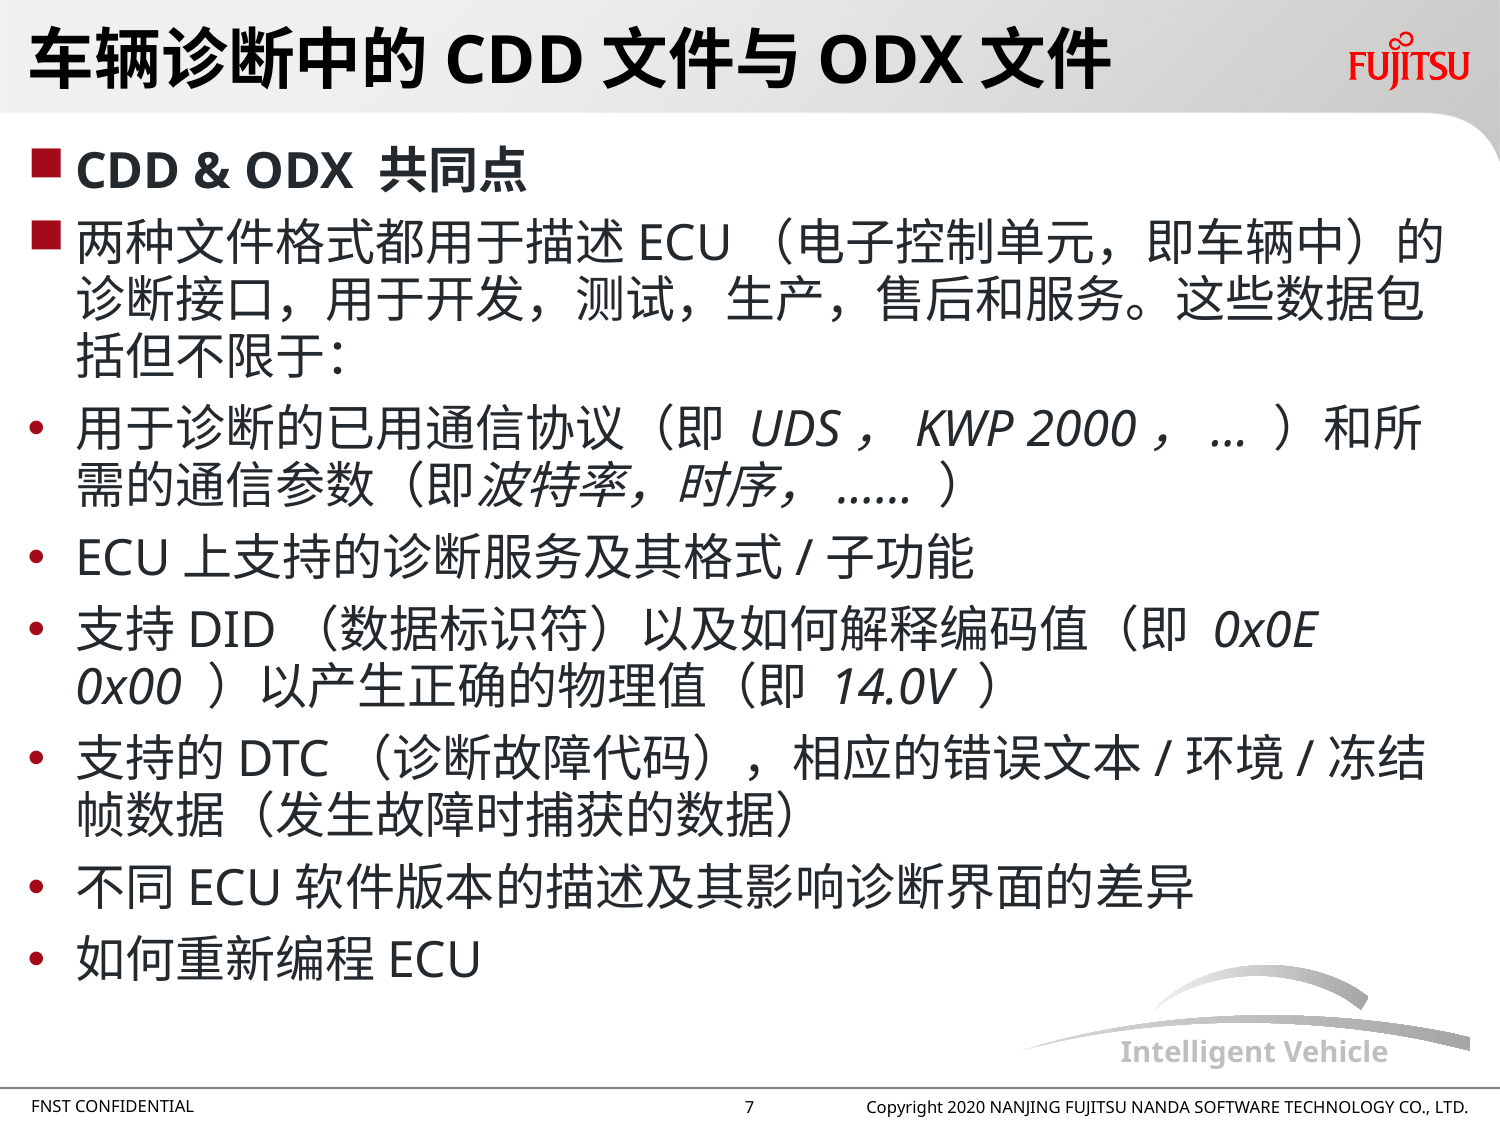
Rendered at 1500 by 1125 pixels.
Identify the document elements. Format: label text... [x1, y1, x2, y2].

picture [0, 0, 1500, 176]
footer Copyright 2020 NANJING FUJITSU NANDA SOFTWARE TECHNOLOGY CO., LTD. [809, 1091, 1470, 1125]
list CDD & ODX 共同点 两种文件格式都用于描述ECU（电子控制单元，即车辆中）的诊断接口，用于开发，测试，生产，售后和服务。这些数据包括但不限于： 用于诊断的已用通信协议（即 UDS，KWP 2000，... ）和所需的通信参数（即波特率，时序，...... ） ECU上支持的诊断服务及其格式/子功能 支持DID（数据标识符）以及如何解释编码值（即 0x0E 0x00 ）以产生正确的物理值（即 14.0V ） 支持的DTC（诊断故障代码），相应的错误文本/环境/冻结帧数据（发生故障时捕获的数据） 不同ECU软件版本的描述及其影响诊断界面的差异 如何重新编程ECU [27, 142, 1469, 1061]
title 车辆诊断中的CDD文件与ODX文件 [27, 0, 1317, 114]
slide_number 6 [705, 1091, 794, 1125]
